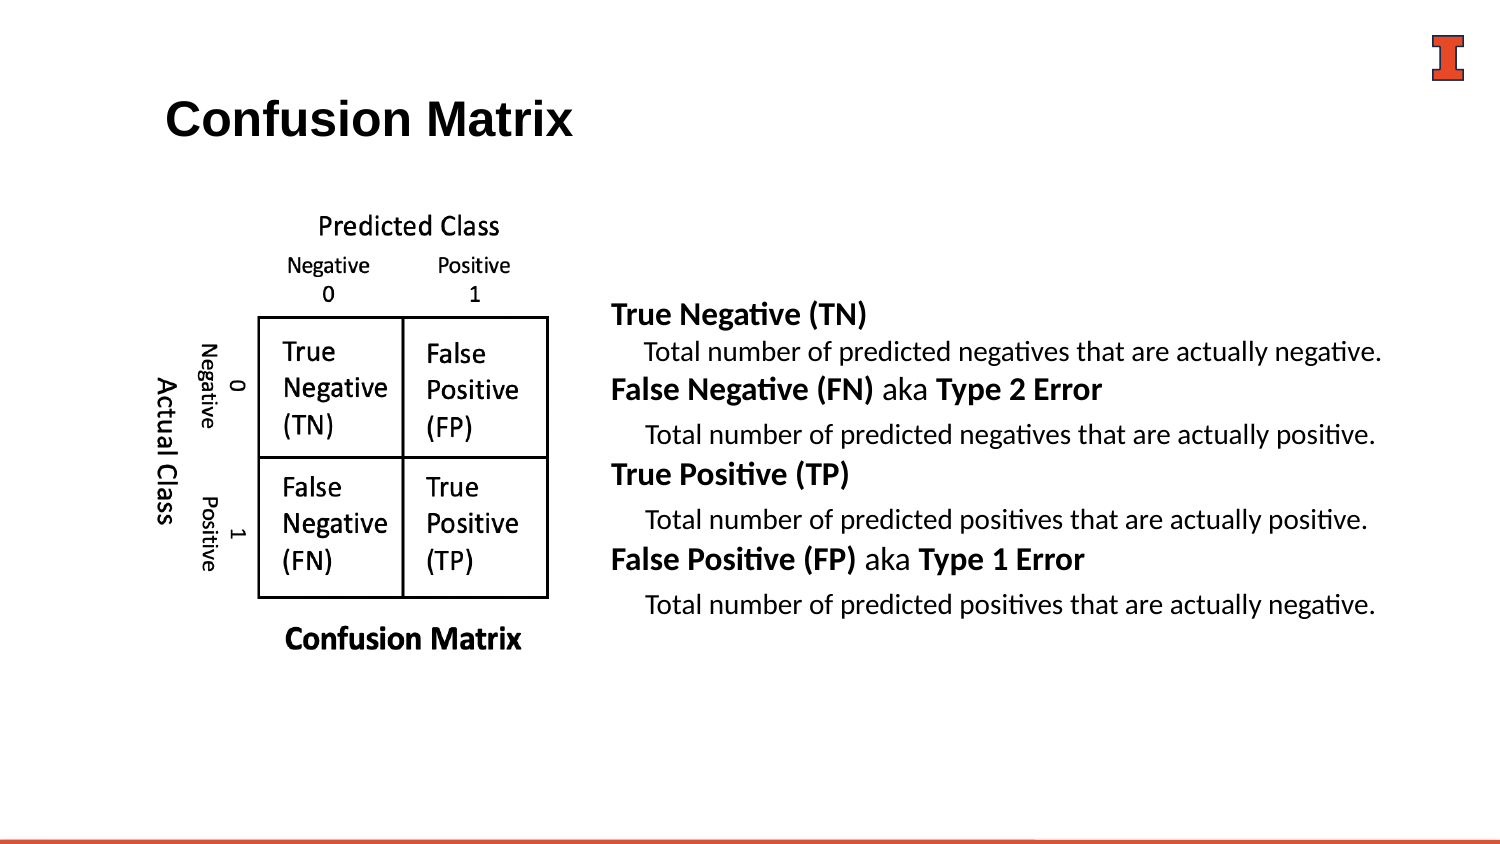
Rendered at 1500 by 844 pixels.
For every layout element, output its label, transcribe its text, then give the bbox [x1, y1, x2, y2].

text_box True Negative (TN) Total number of predicted negatives that are actually negative. False Negative (FN) aka Type 2 Error Total number of predicted negatives that are actually positive. True Positive (TP) Total number of predicted positives that are actually positive. False Positive (FP) aka Type 1 Error Total number of predicted positives that are actually negative. [760, 284, 1398, 675]
title Confusion Matrix [150, 79, 1479, 187]
picture [1432, 35, 1464, 79]
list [74, 186, 757, 691]
